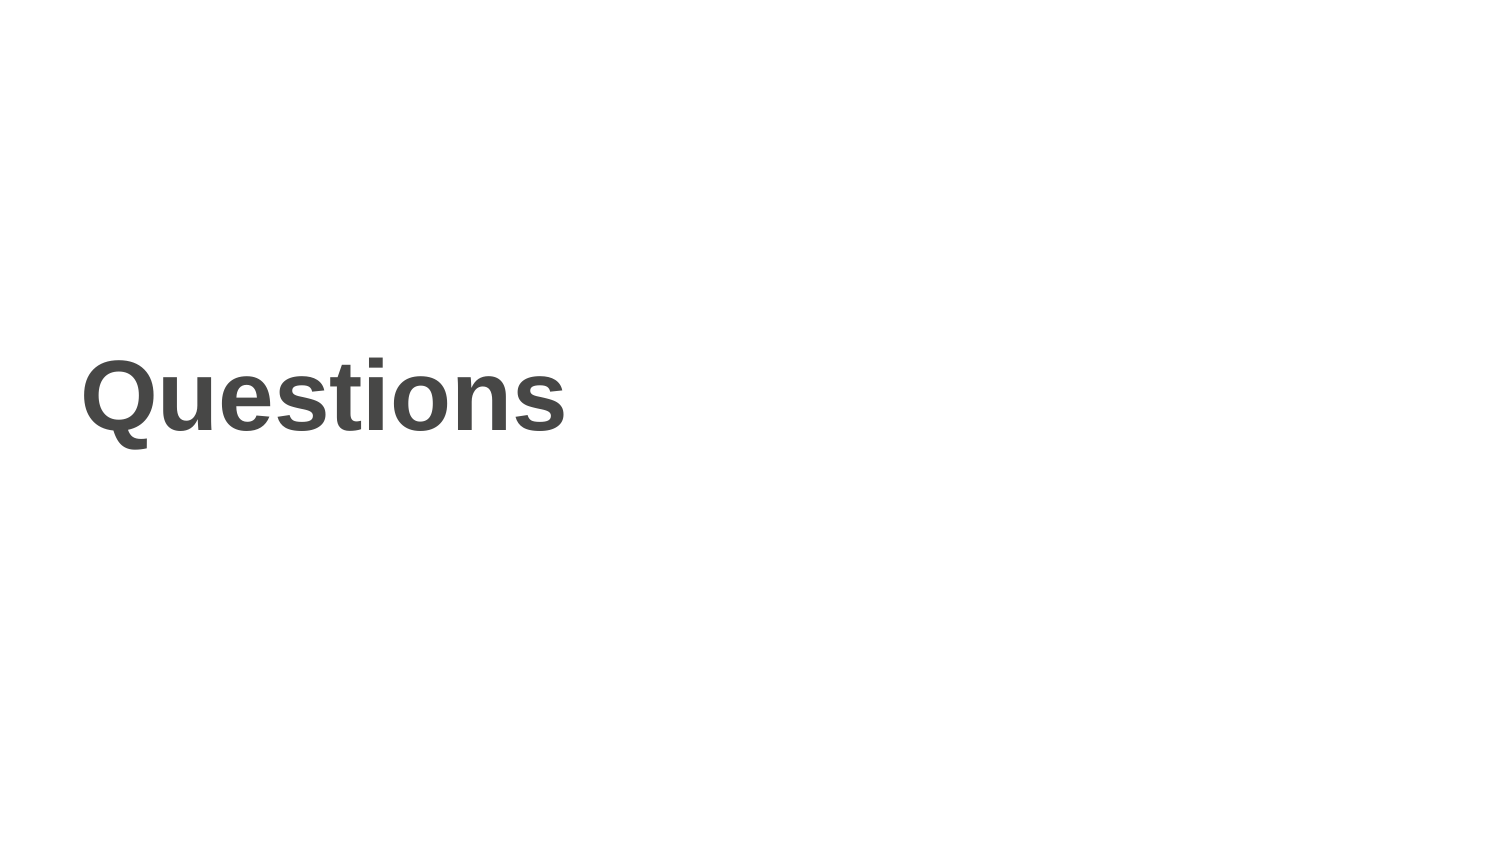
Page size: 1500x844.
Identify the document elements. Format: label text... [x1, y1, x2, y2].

title Questions [65, 323, 1500, 462]
